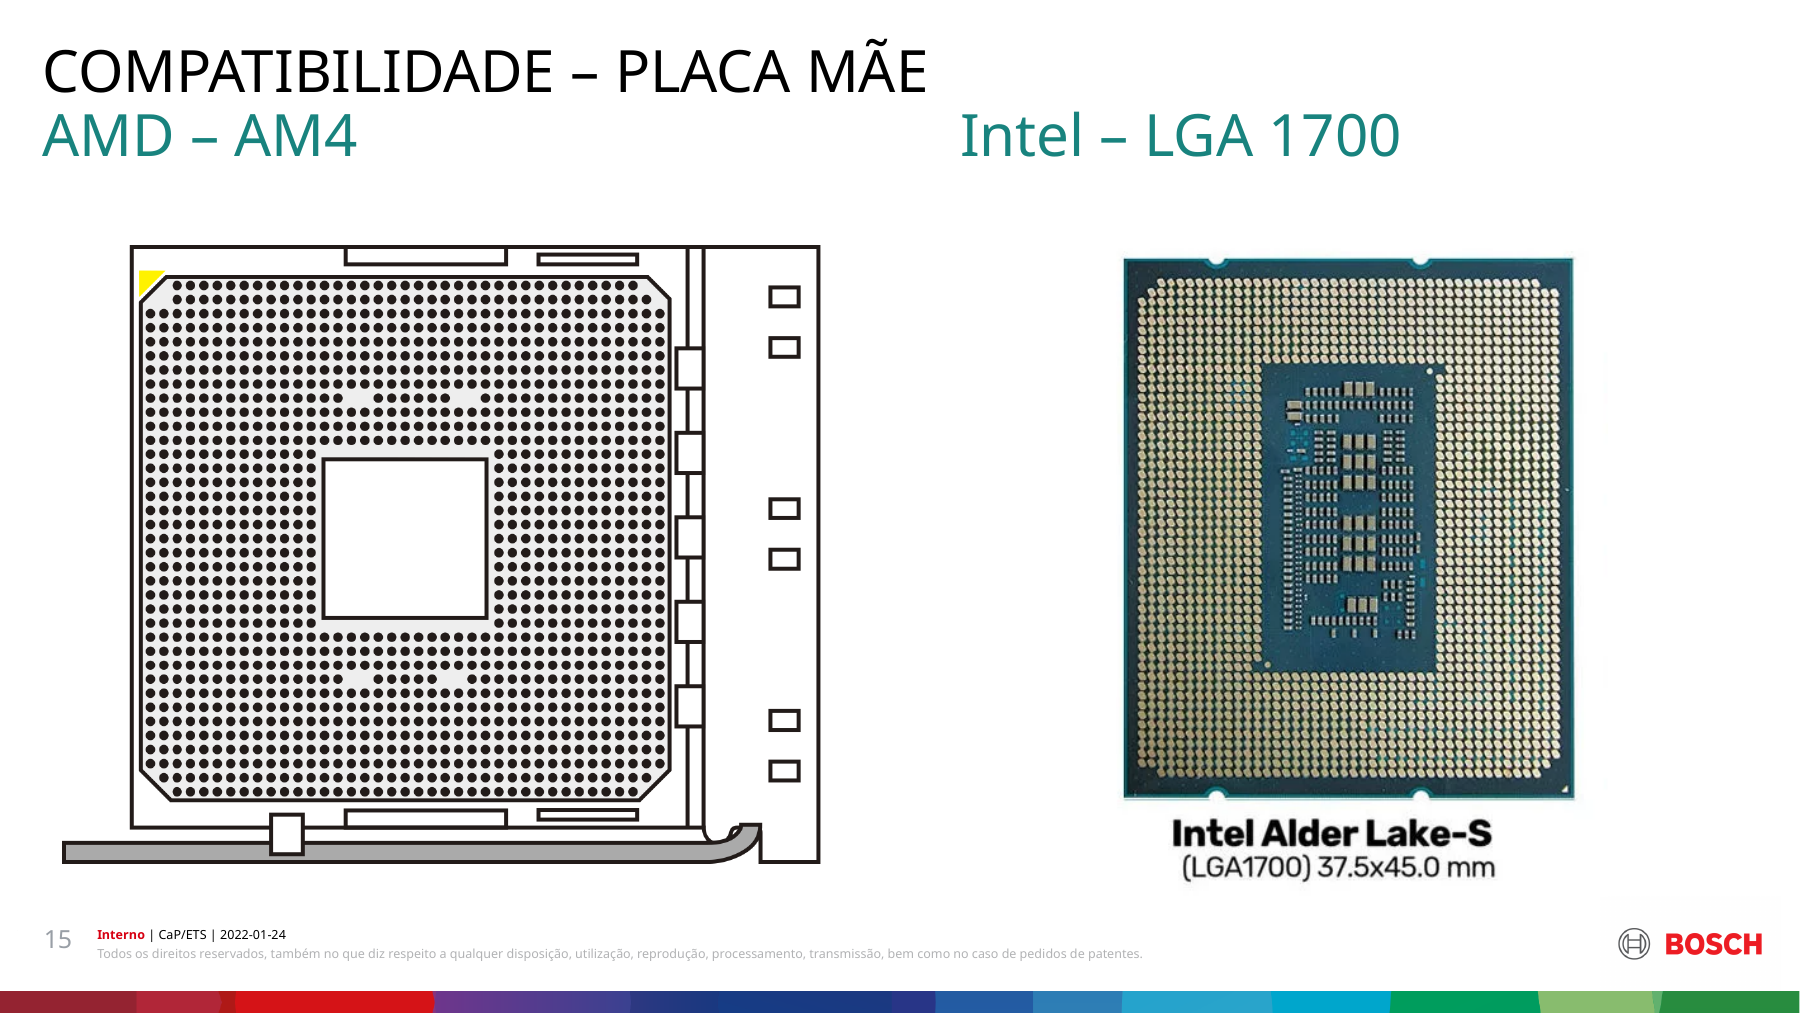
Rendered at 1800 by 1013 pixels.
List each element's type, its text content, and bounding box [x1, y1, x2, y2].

slide_number 15 [43, 923, 92, 991]
picture [1390, 896, 1800, 1013]
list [42, 225, 840, 884]
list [1109, 212, 1608, 897]
list COMPATIBILIDADE – PLACA MÃE [42, 42, 1757, 107]
text_box Intel – LGA 1700 [960, 106, 1800, 170]
title AMD – AM4 [42, 106, 900, 171]
picture [0, 905, 1272, 1013]
